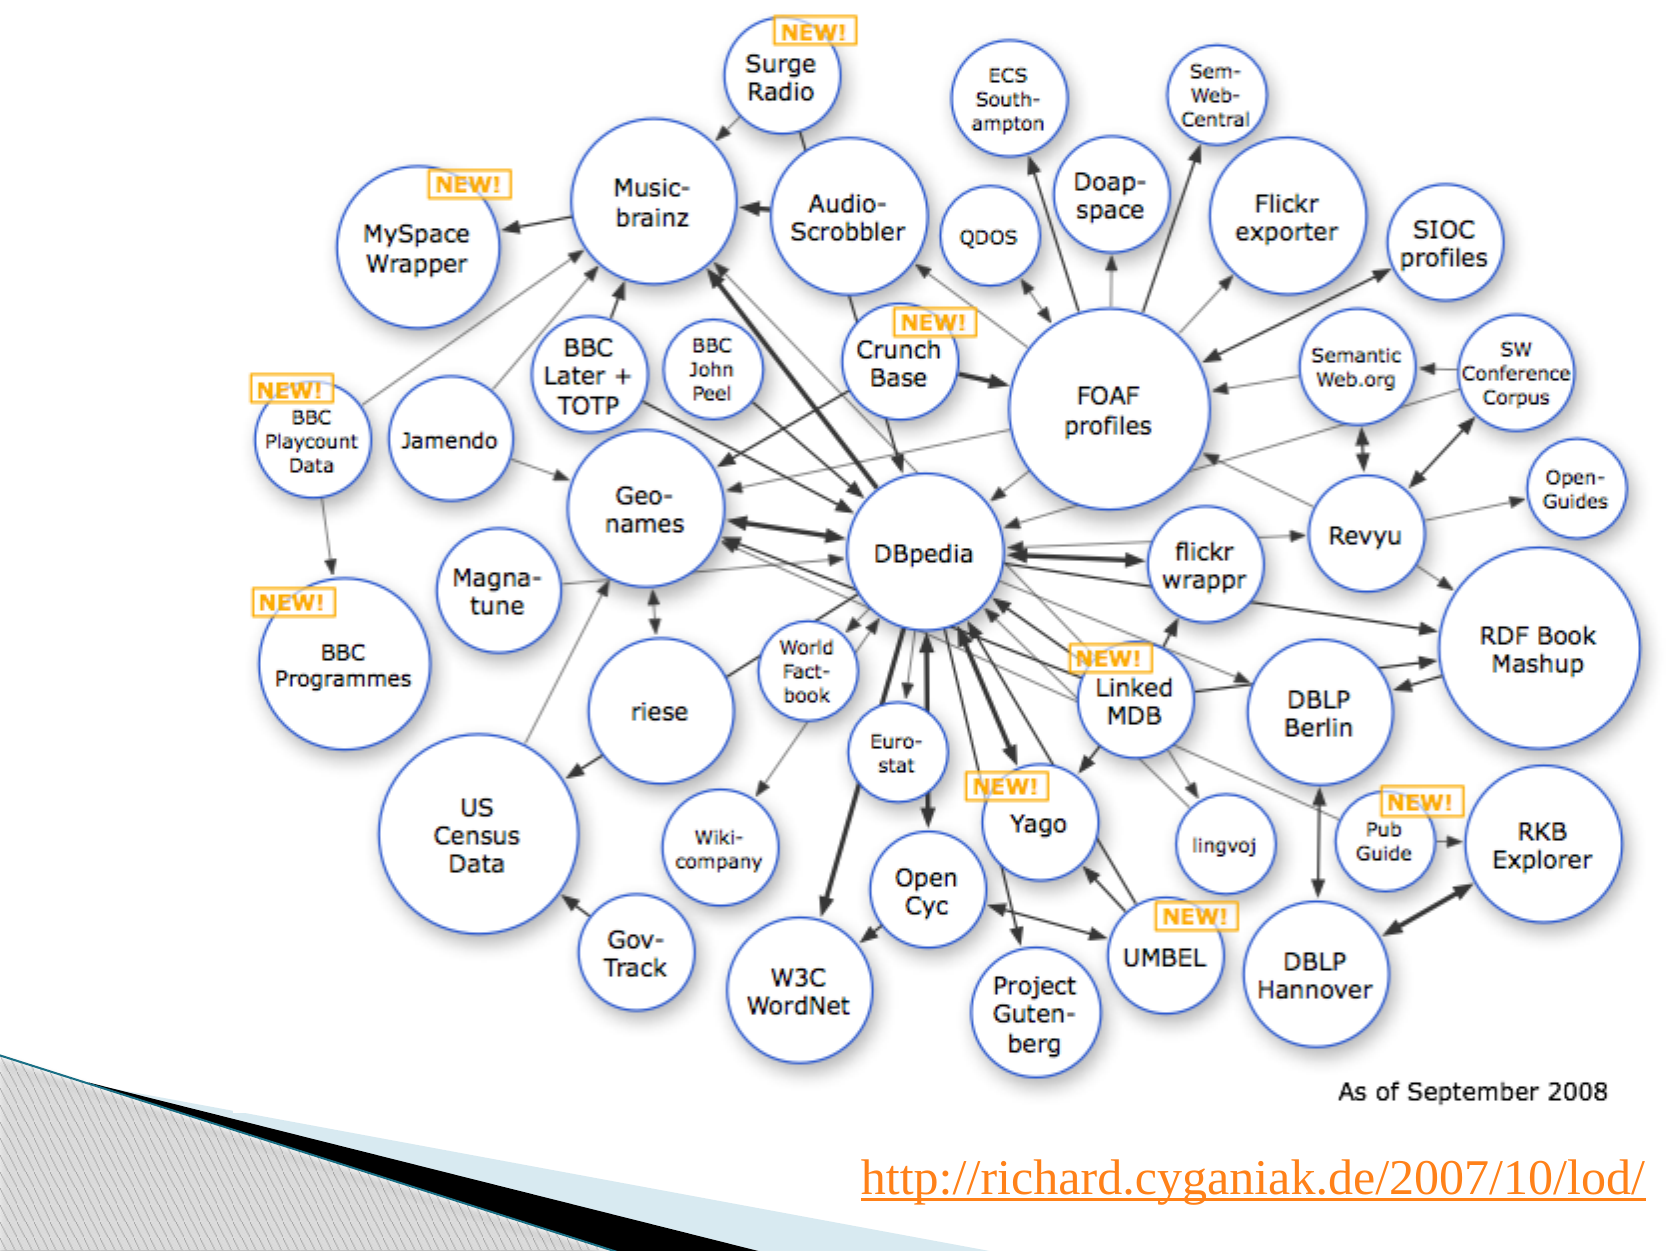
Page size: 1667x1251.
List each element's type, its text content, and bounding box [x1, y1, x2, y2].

picture [233, 0, 1667, 1113]
text_box http://richard.cyganiak.de/2007/10/lod/ [845, 1137, 1667, 1250]
